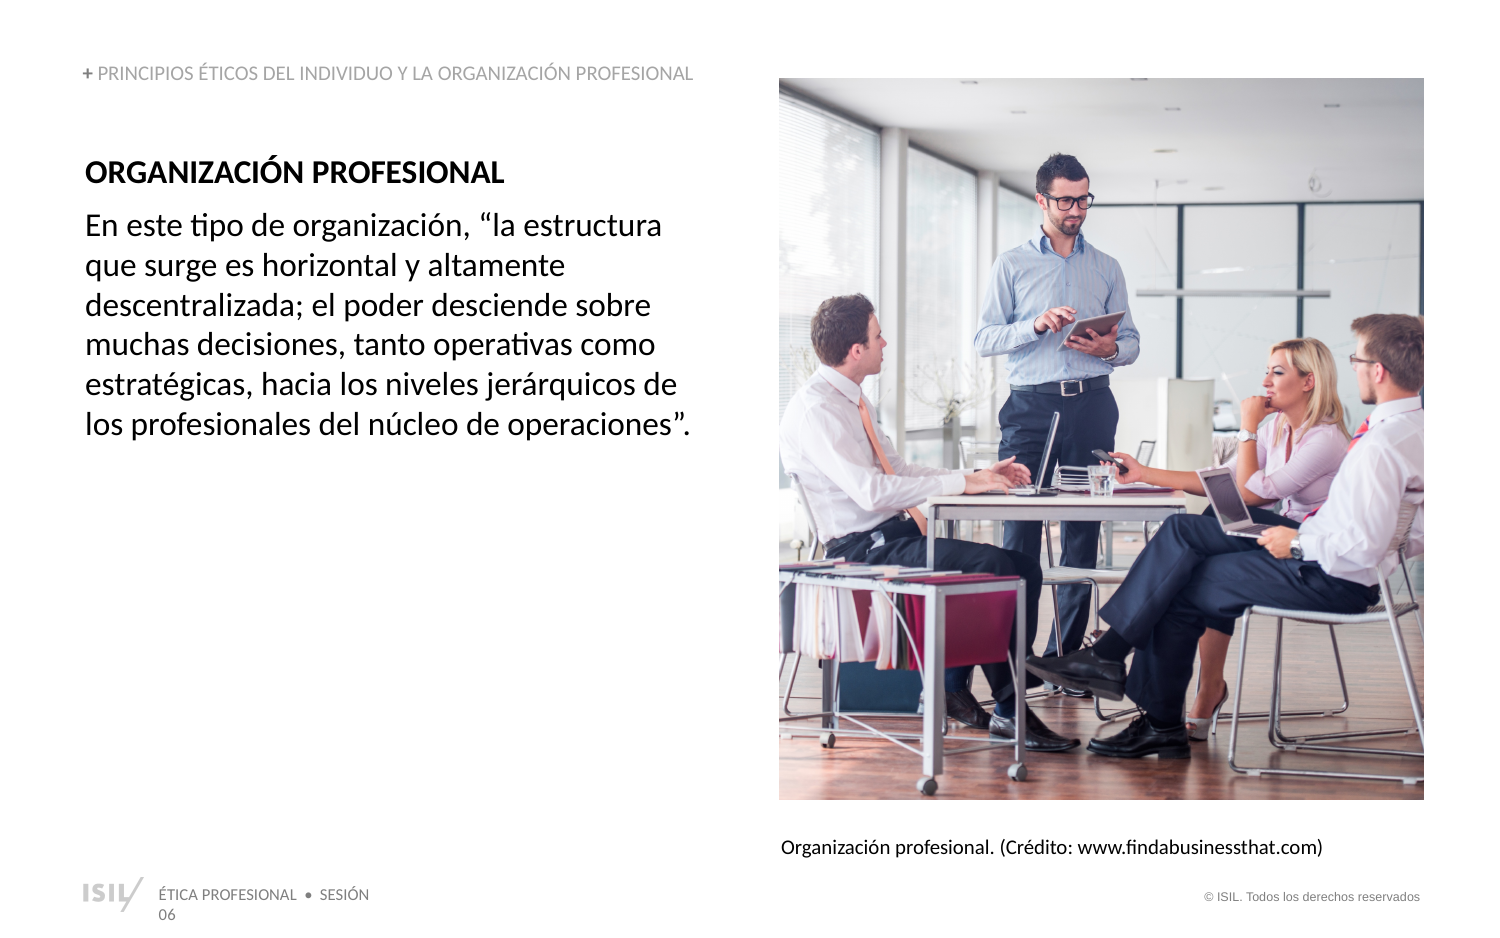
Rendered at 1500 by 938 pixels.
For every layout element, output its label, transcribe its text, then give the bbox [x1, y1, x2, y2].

text_box ORGANIZACIÓN PROFESIONAL En este tipo de organización, “la estructura que surge es horizontal y altamente descentralizada; el poder desciende sobre muchas decisiones, tanto operativas como estratégicas, hacia los niveles jerárquicos de los profesionales del núcleo de operaciones”. [83, 150, 721, 513]
text_box Organización profesional. (Crédito: www.findabusinessthat.com) [781, 833, 1424, 859]
text_box + PRINCIPIOS ÉTICOS DEL INDIVIDUO Y LA ORGANIZACIÓN PROFESIONAL [82, 62, 868, 85]
picture [779, 78, 1424, 800]
